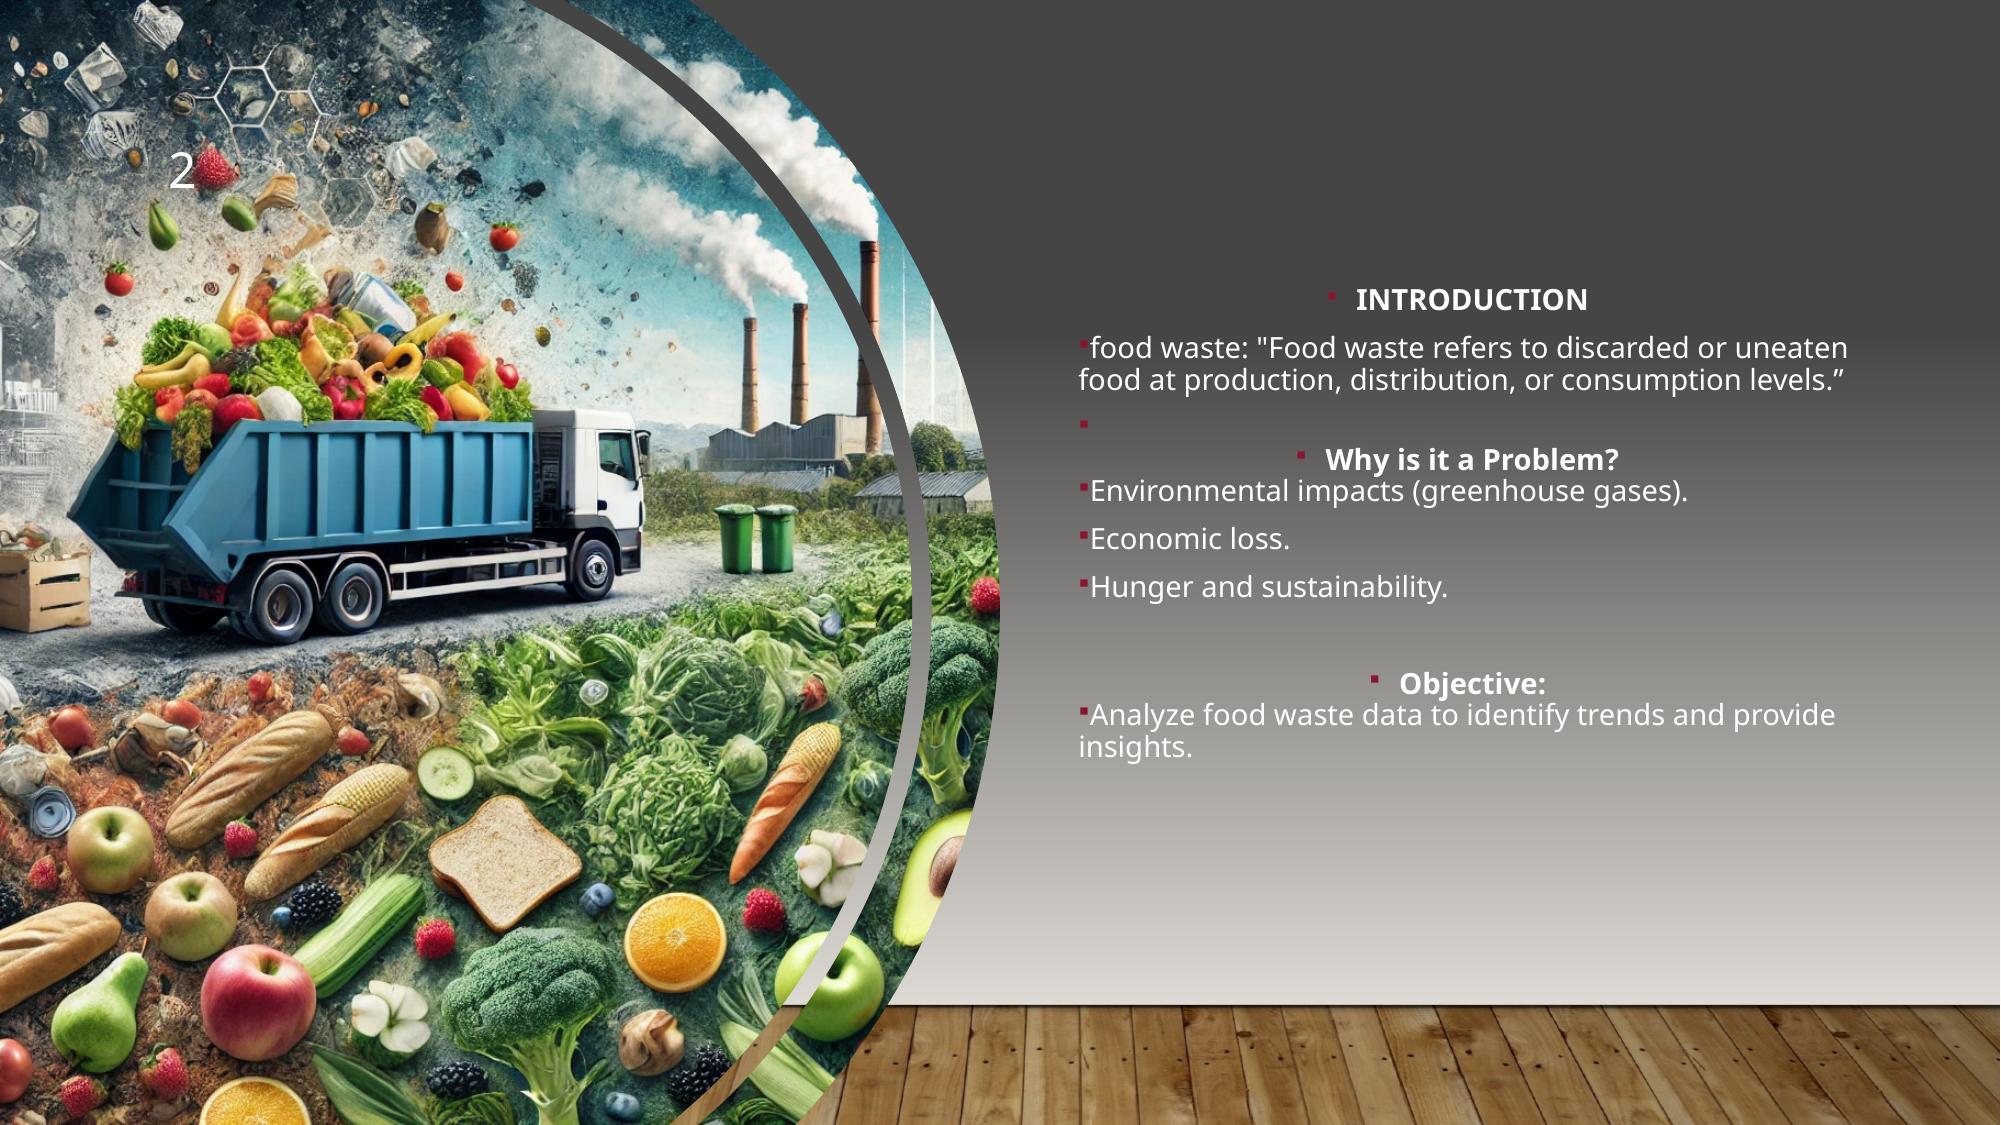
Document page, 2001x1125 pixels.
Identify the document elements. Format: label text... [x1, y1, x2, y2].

text_box INTRODUCTION food waste: "Food waste refers to discarded or uneaten food at production, distribution, or consumption levels.” Why is it a Problem? Environmental impacts (greenhouse gases). Economic loss. Hunger and sustainability. Objective: Analyze food waste data to identify trends and provide insights. [1063, 277, 1871, 999]
picture [0, 0, 2000, 1125]
